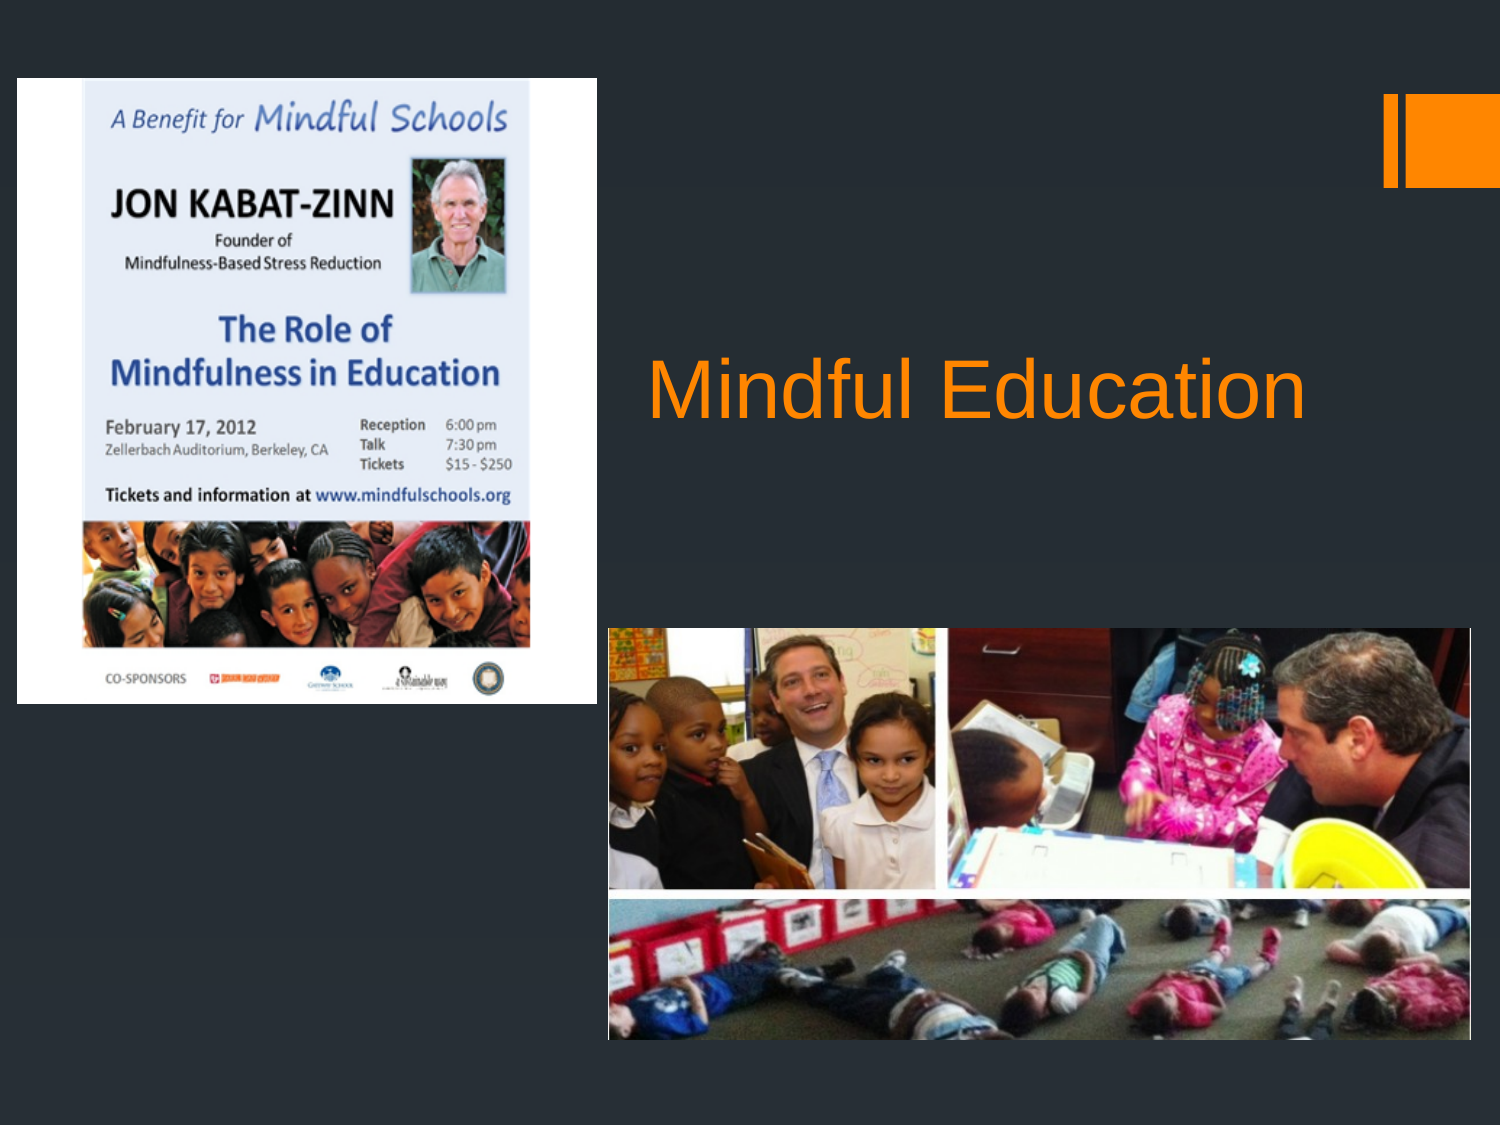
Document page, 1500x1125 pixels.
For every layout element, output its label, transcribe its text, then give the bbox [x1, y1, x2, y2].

title Mindful Education [631, 253, 1350, 443]
picture [607, 628, 1472, 1041]
picture [17, 77, 597, 705]
